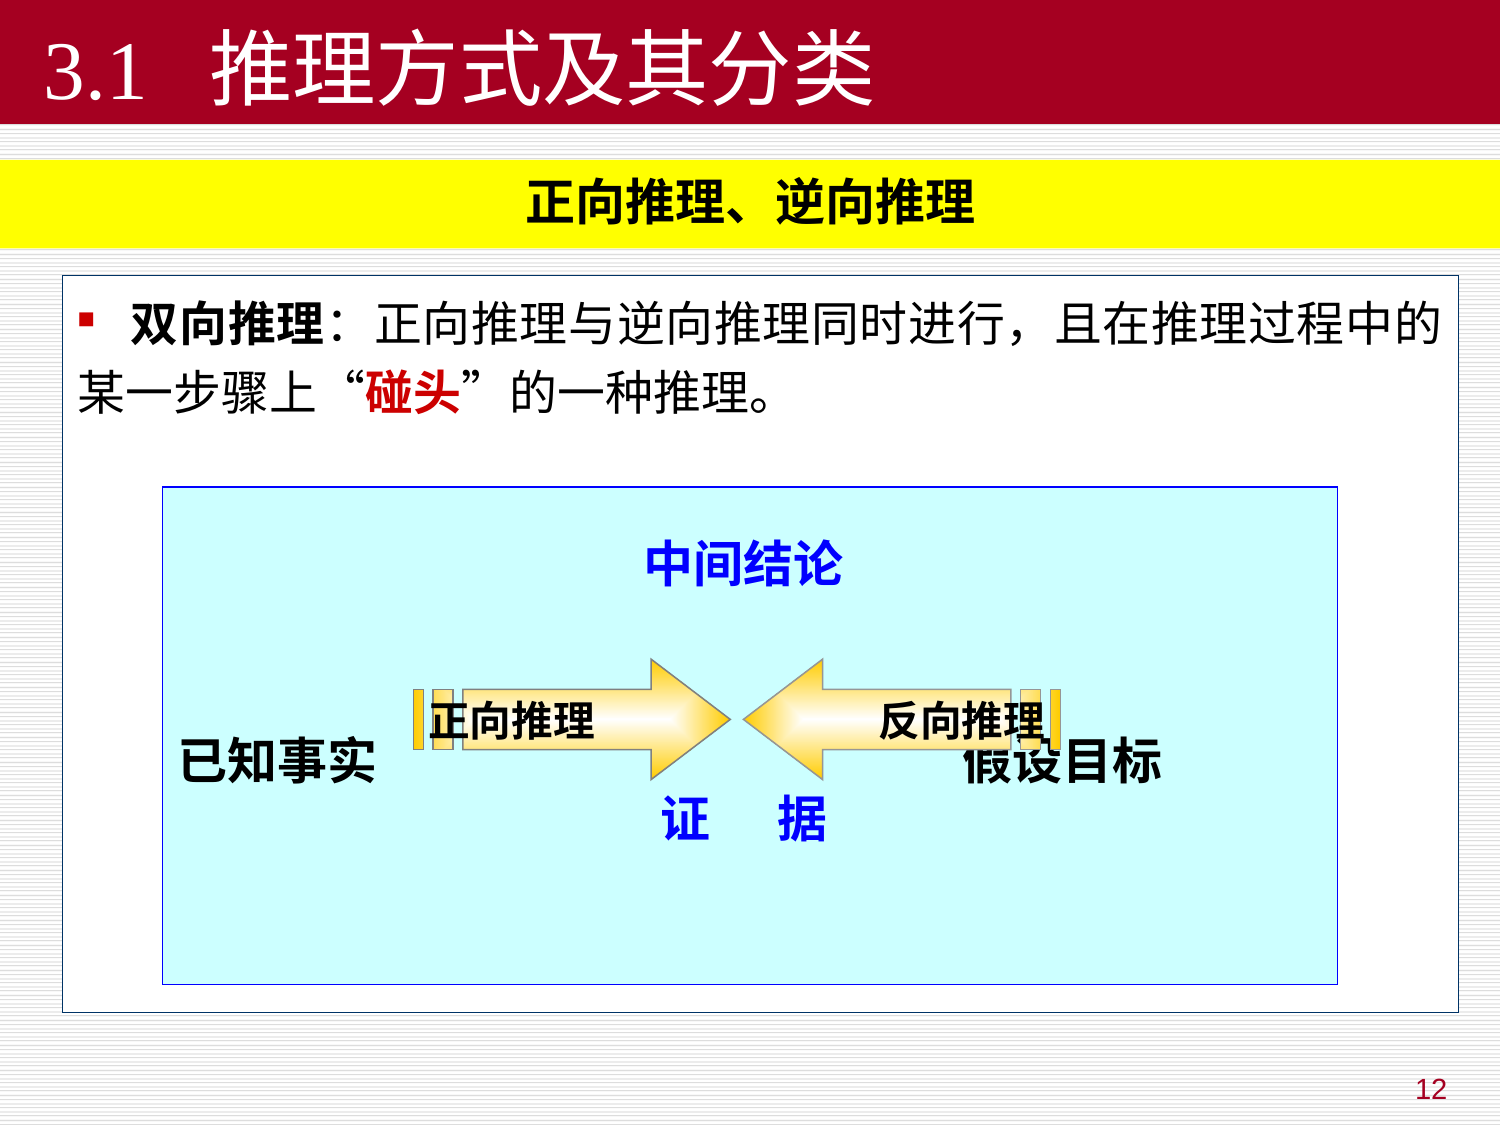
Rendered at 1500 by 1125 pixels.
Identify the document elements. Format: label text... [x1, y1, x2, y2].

slide_number 12 [1137, 1062, 1463, 1122]
text_box 正向推理、逆向推理 [0, 159, 1500, 249]
picture [0, 124, 1500, 159]
text_box 3.1 推理方式及其分类 [0, 0, 1500, 124]
list 双向推理：正向推理与逆向推理同时进行，且在推理过程中的某一步骤上“碰头”的一种推理。 [62, 275, 1459, 1013]
picture [0, 249, 1500, 1125]
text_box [162, 486, 1338, 965]
